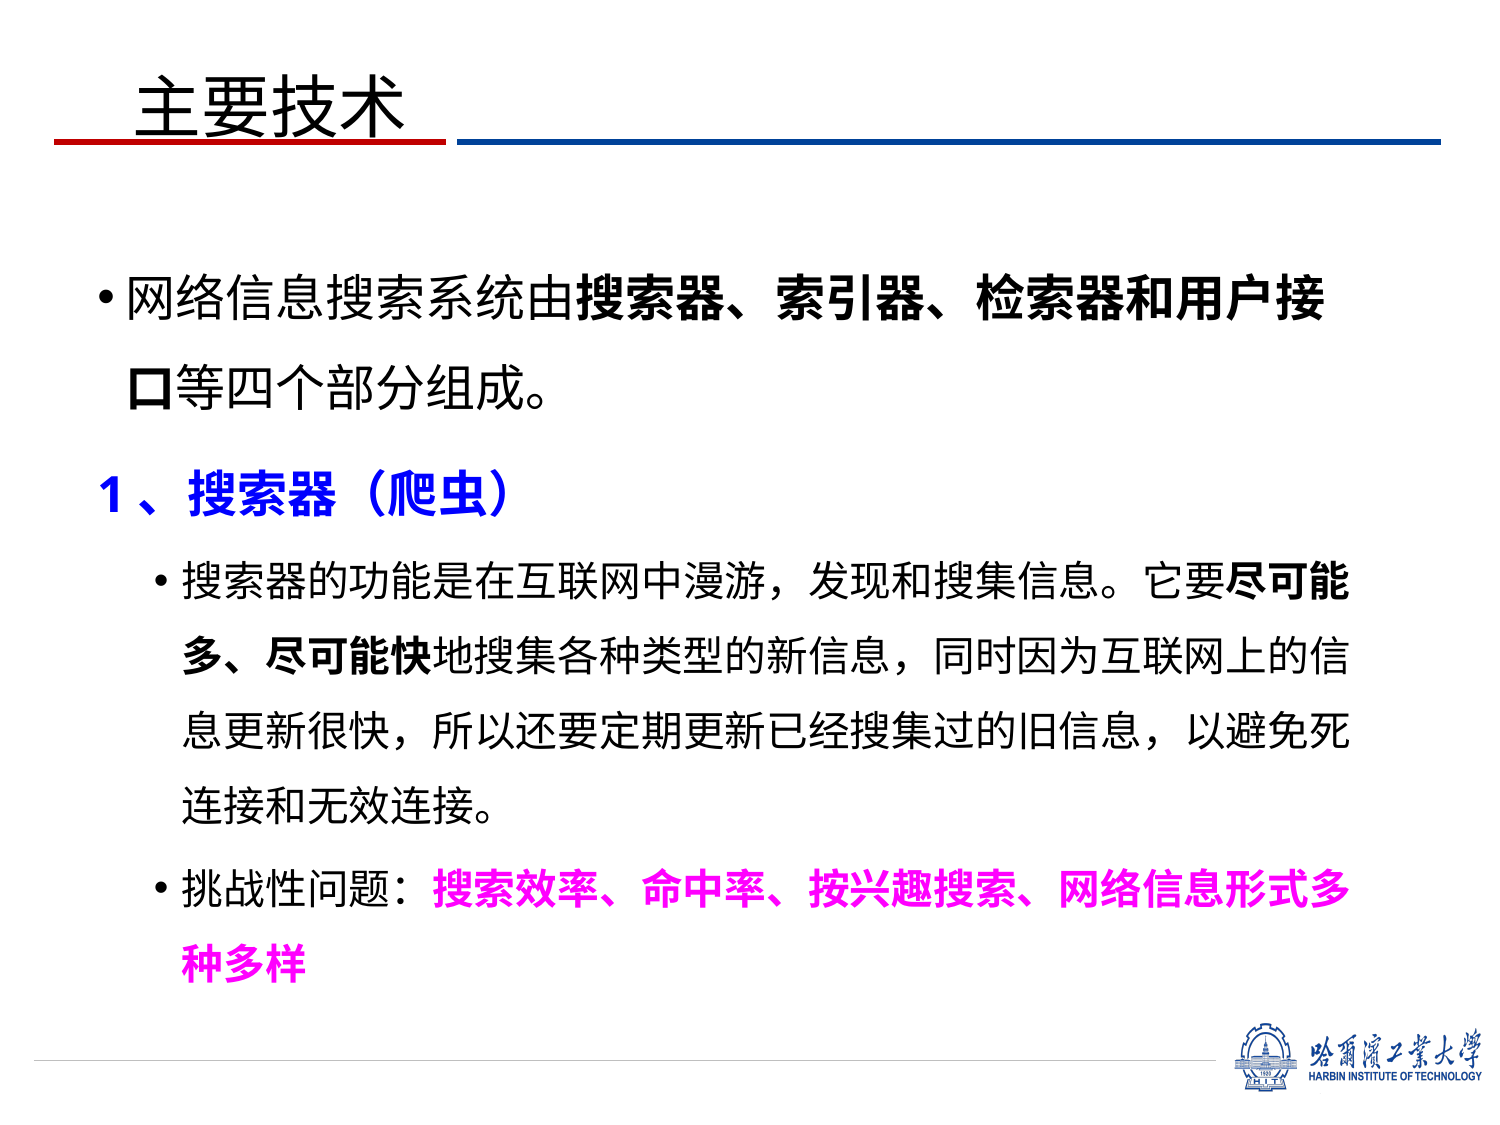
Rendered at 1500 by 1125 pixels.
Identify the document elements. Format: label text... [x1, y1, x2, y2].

title 主要技术 [117, 1, 1412, 219]
list 网络信息搜索系统由搜索器、索引器、检索器和用户接口等四个部分组成。 1、搜索器（爬虫） 搜索器的功能是在互联网中漫游，发现和搜集信息。它要尽可能多、尽可能快地搜集各种类型的新信息，同时因为互联网上的信息更新很快，所以还要定期更新已经搜集过的旧信息，以避免死连接和无效连接。 挑战性问题：搜索效率、命中率、按兴趣搜索、网络信息形式多种多样 [82, 228, 1377, 943]
picture [1204, 1023, 1482, 1094]
